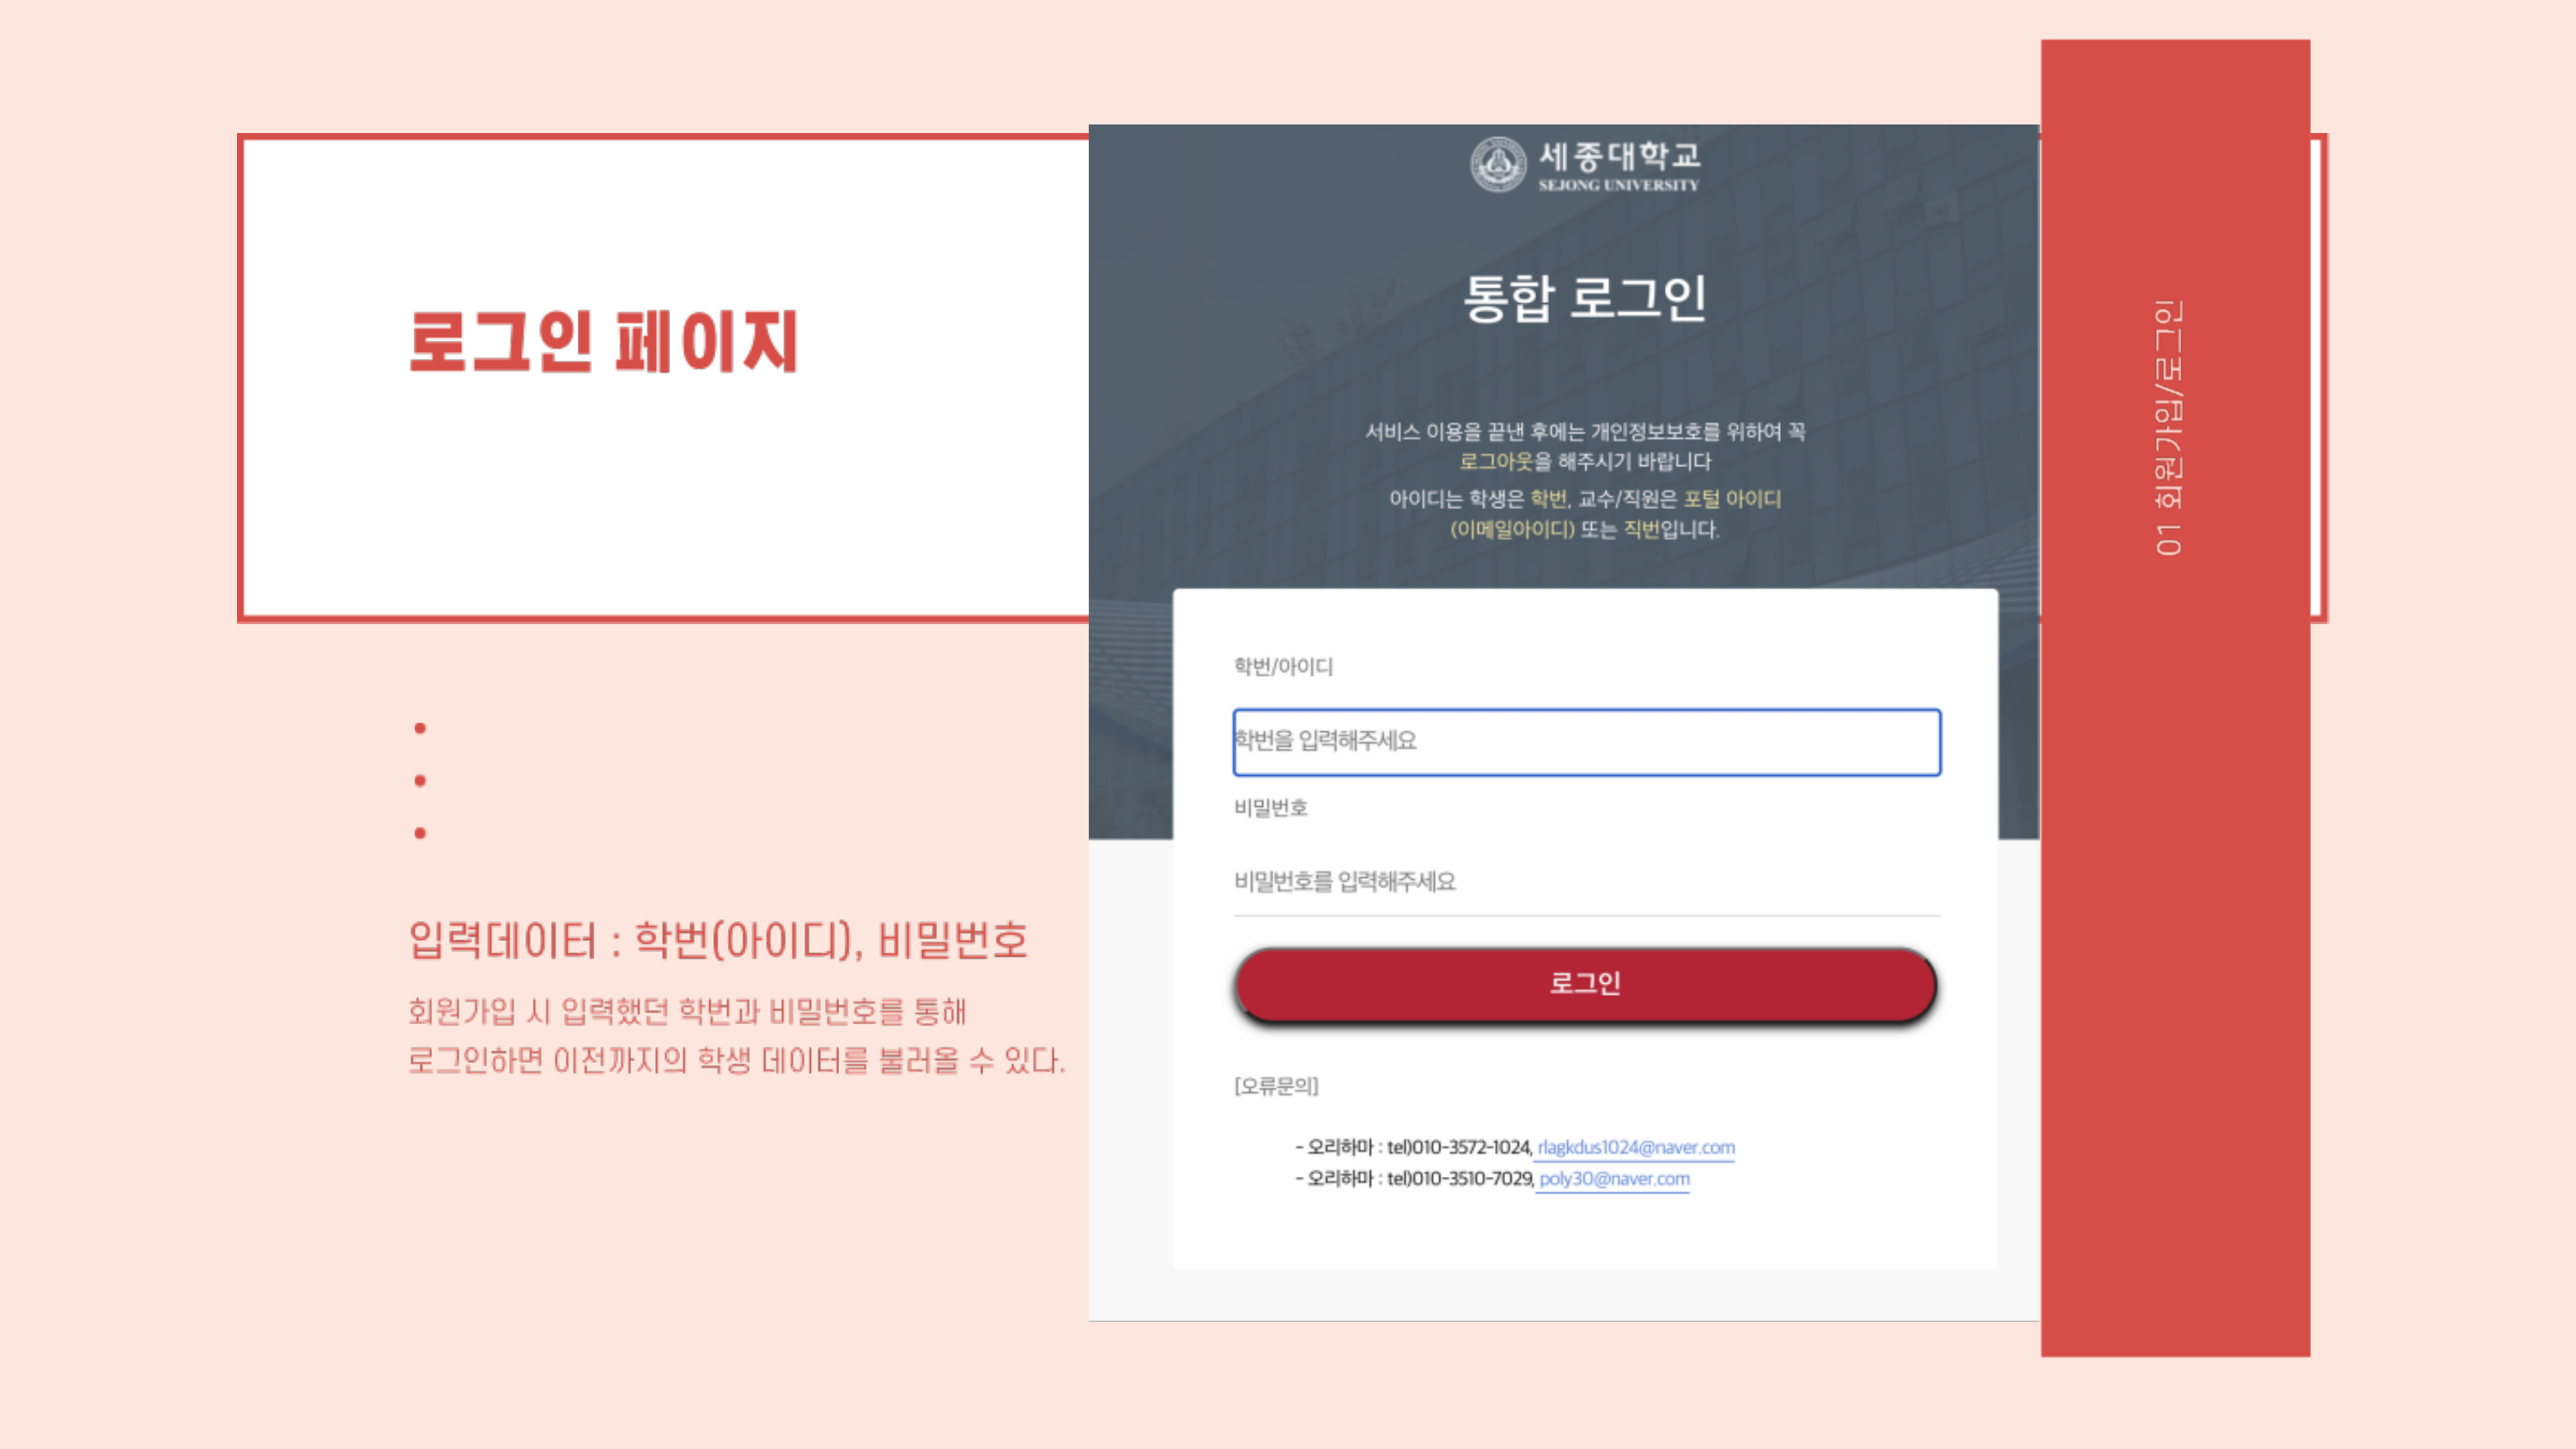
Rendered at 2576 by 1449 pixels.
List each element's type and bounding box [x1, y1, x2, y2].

picture [1905, 517, 2436, 575]
text_box [1515, 562, 2576, 834]
text_box [415, 723, 428, 870]
picture [2041, 834, 2310, 1357]
picture [402, 902, 1055, 981]
text_box [1089, 124, 2040, 1325]
text_box [2042, 133, 2330, 516]
picture [404, 985, 1084, 1088]
picture [398, 285, 834, 404]
picture [2041, 40, 2310, 133]
text_box [237, 133, 1084, 624]
